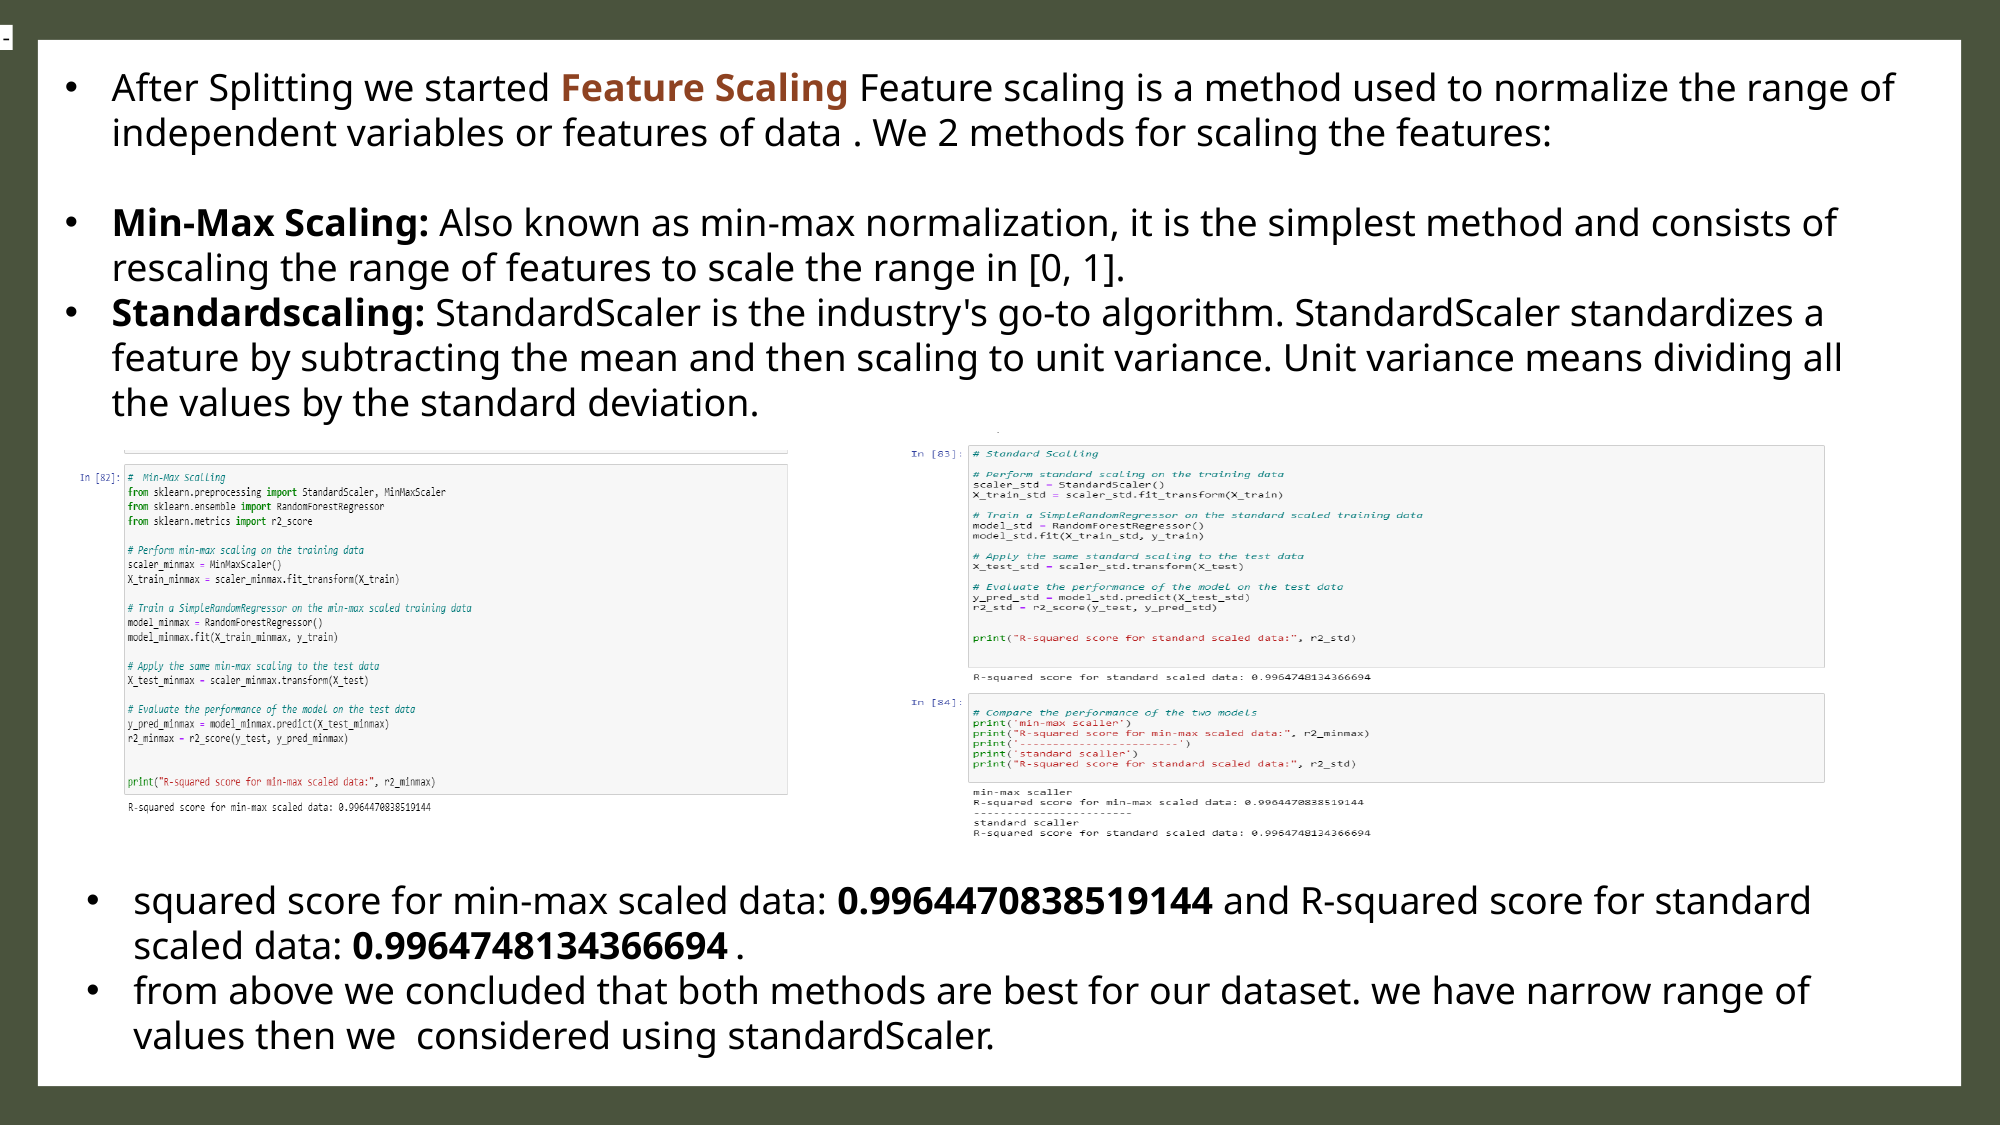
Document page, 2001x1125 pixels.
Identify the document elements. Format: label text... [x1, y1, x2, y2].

text_box - [0, 24, 13, 50]
text_box squared score for min-max scaled data: 0.9964470838519144 and R-squared score for standard scaled data: 0.9964748134366694 . from above we concluded that both methods are best for our dataset. we have narrow range of values then we considered using standardScaler. [71, 870, 1929, 1125]
text_box After Splitting we started Feature Scaling Feature scaling is a method used to normalize the range of independent variables or features of data . We 2 methods for scaling the features: Min-Max Scaling: Also known as min-max normalization, it is the simplest method and consists of rescaling the range of features to scale the range in [0, 1]. Standardscaling: StandardScaler is the industry's go-to algorithm. StandardScaler standardizes a feature by subtracting the mean and then scaling to unit variance. Unit variance means dividing all the values by the standard deviation. [50, 56, 1915, 567]
picture [865, 432, 1842, 852]
picture [49, 449, 793, 827]
